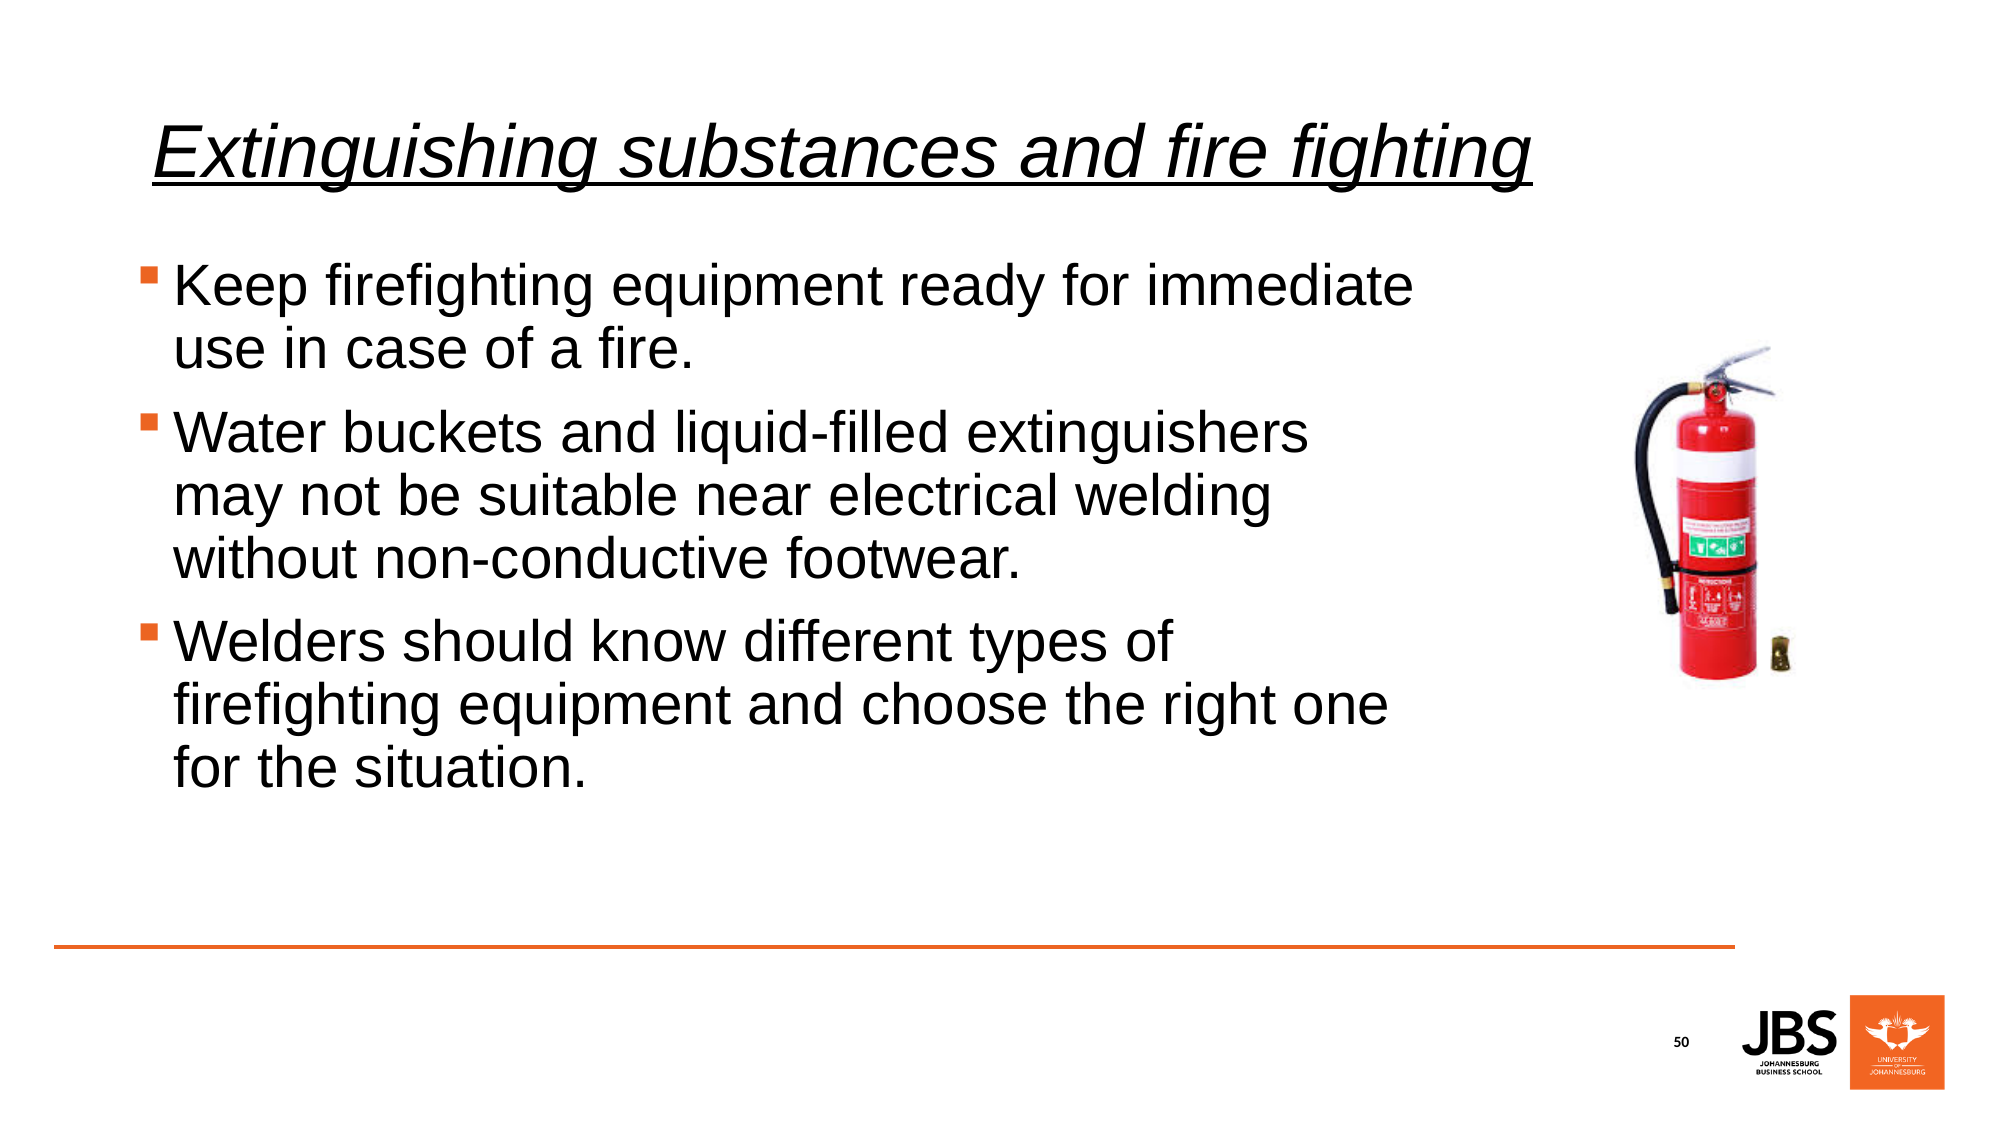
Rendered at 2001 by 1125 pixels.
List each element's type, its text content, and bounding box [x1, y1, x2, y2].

picture [1728, 981, 1958, 1103]
picture [1545, 339, 1898, 691]
list Keep firefighting equipment ready for immediate use in case of a fire. Water buckets and liquid-filled extinguishers may not be suitable near electrical welding without non-conductive footwear. Welders should know different types of firefighting equipment and choose the right one for the situation. [120, 247, 1450, 962]
title Extinguishing substances and fire fighting [137, 59, 1863, 248]
